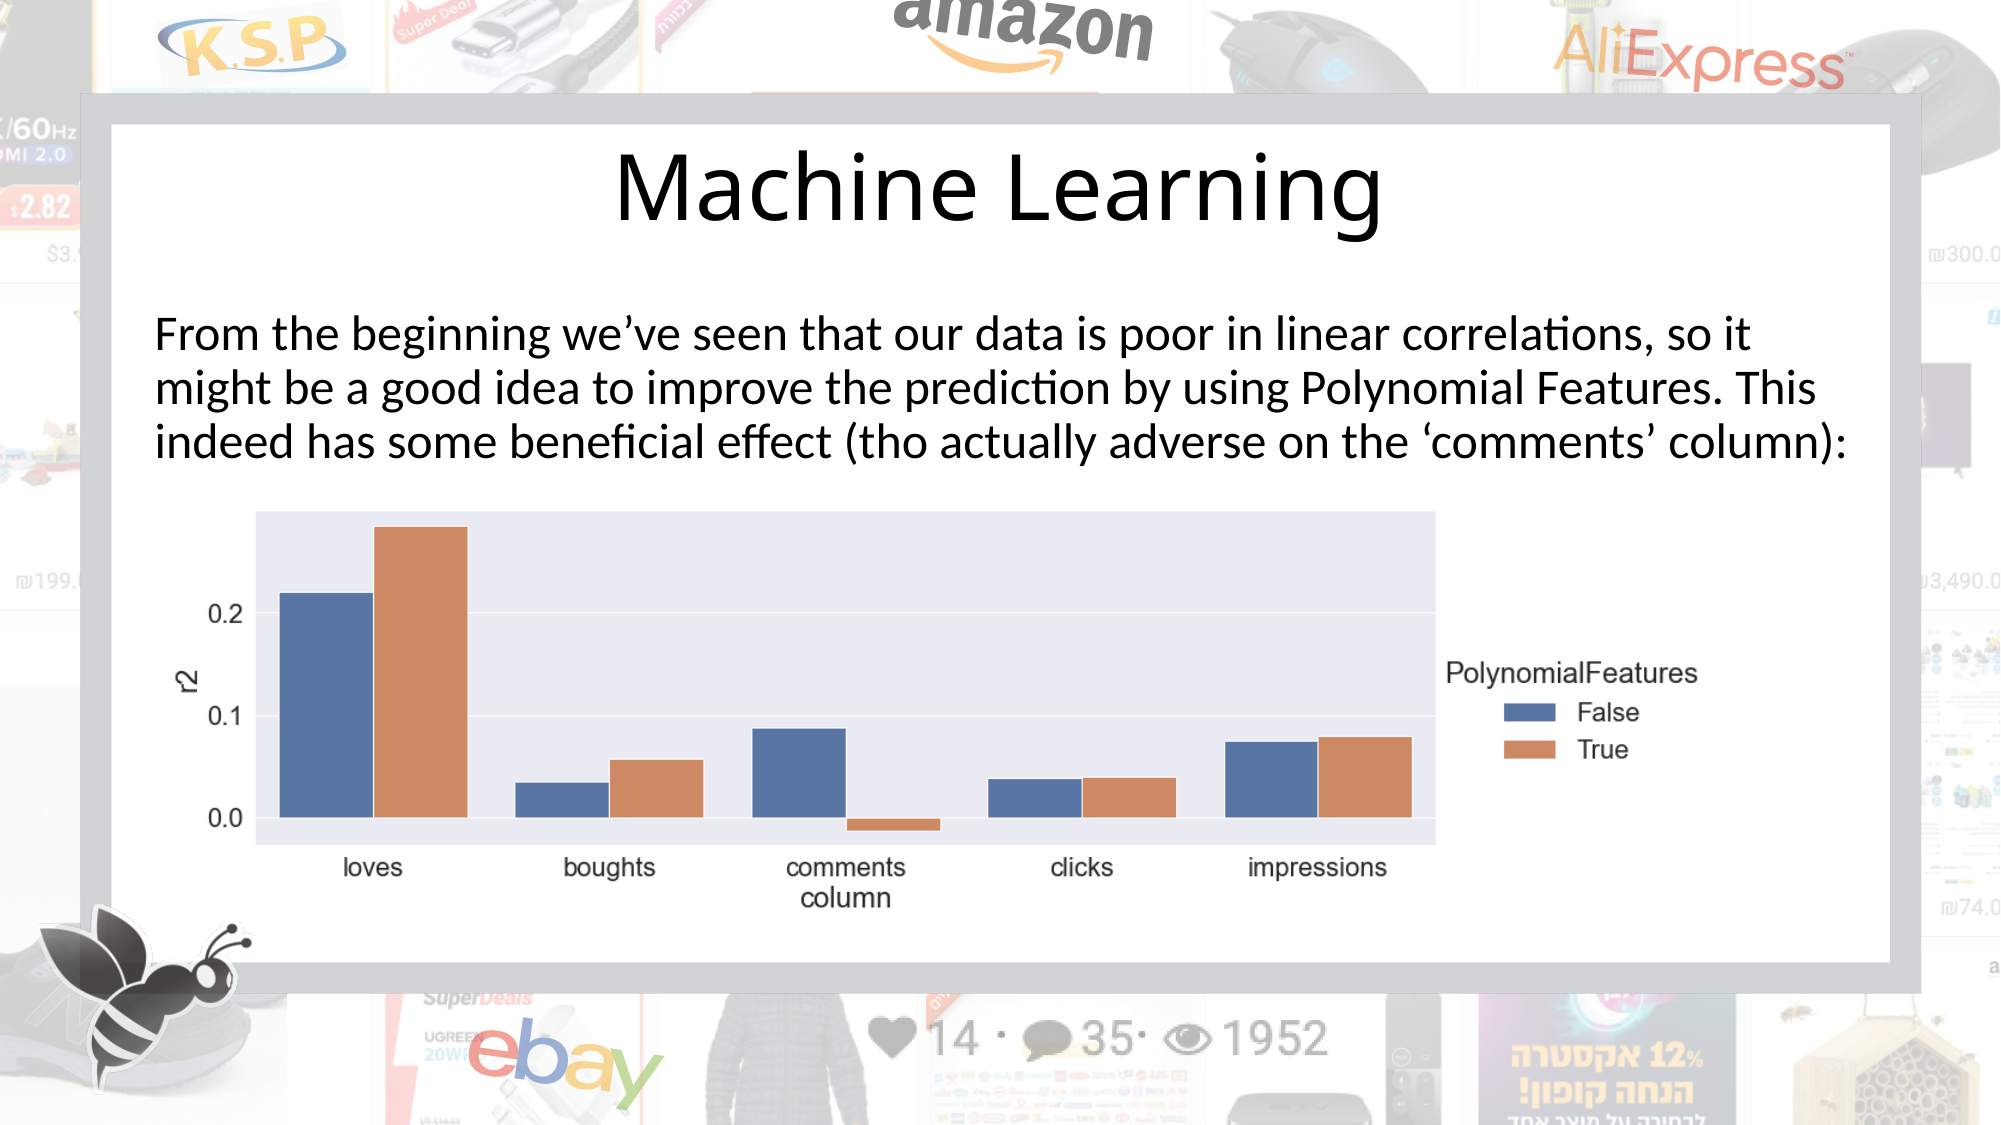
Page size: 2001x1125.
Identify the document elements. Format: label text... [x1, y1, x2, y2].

title Machine Learning [137, 82, 1863, 300]
list From the beginning we’ve seen that our data is poor in linear correlations, so it might be a good idea to improve the prediction by using Polynomial Features. This indeed has some beneficial effect (tho actually adverse on the ‘comments’ column): [139, 299, 1865, 1014]
picture [0, 0, 2001, 1125]
